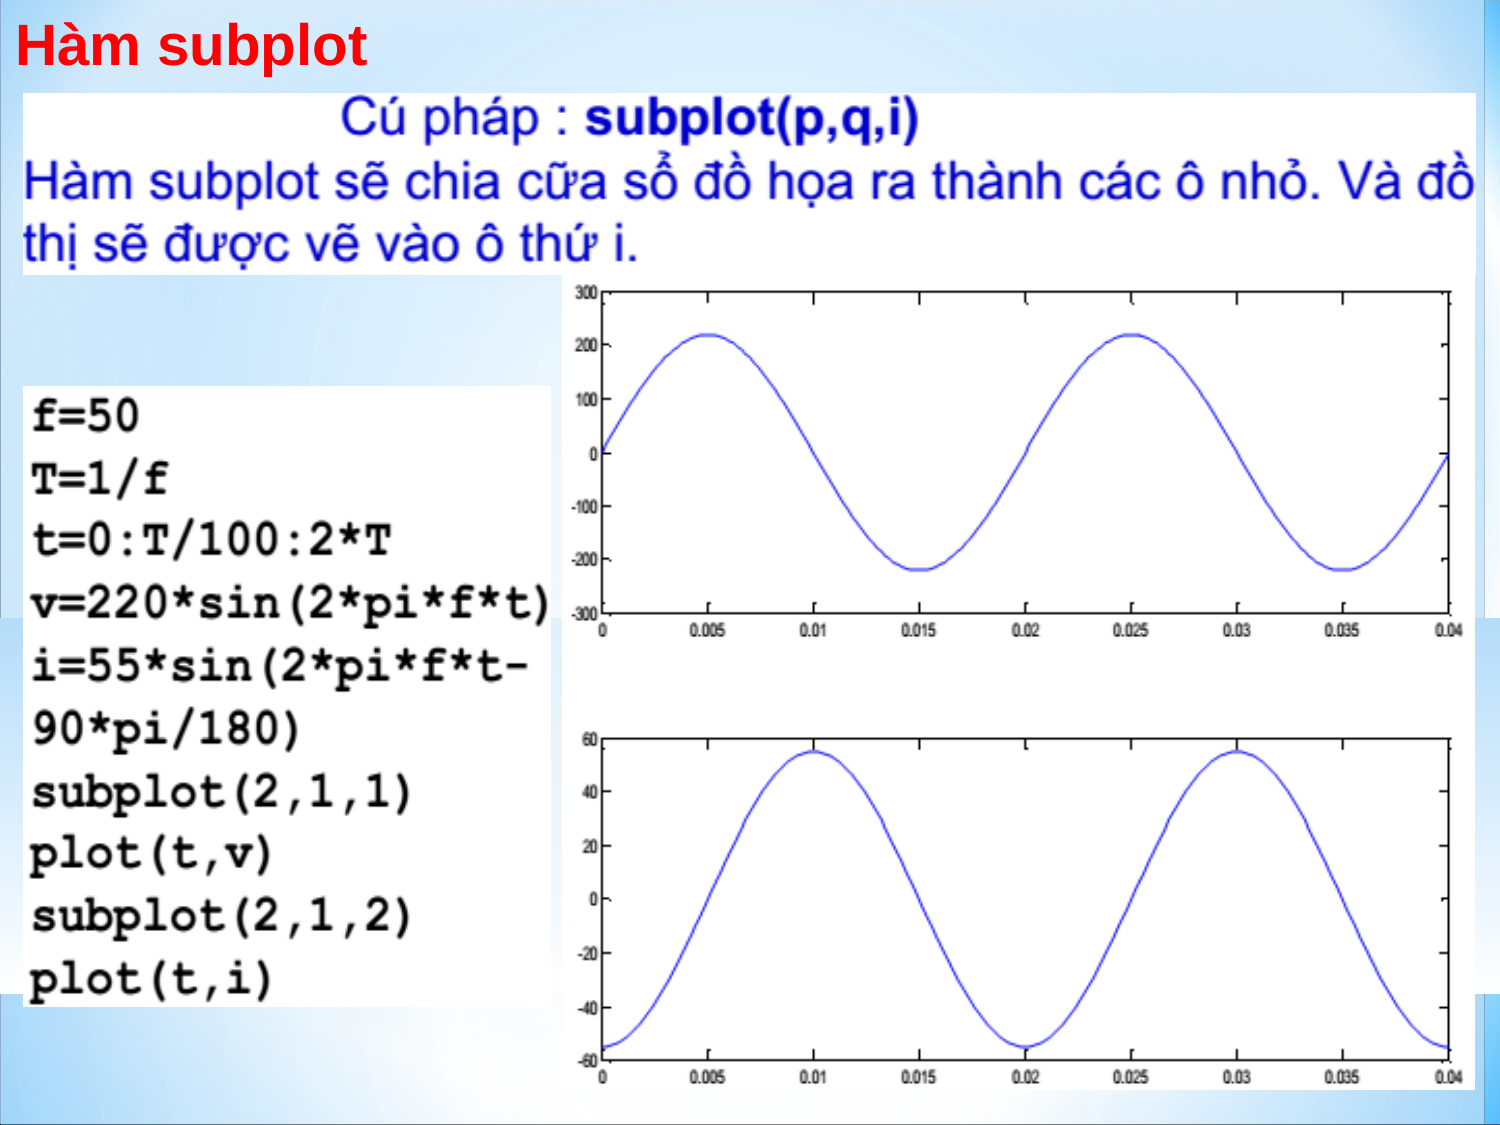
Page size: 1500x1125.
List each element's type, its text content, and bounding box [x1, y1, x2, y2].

picture [0, 0, 1500, 1125]
text_box Hàm subplot [0, 0, 914, 86]
